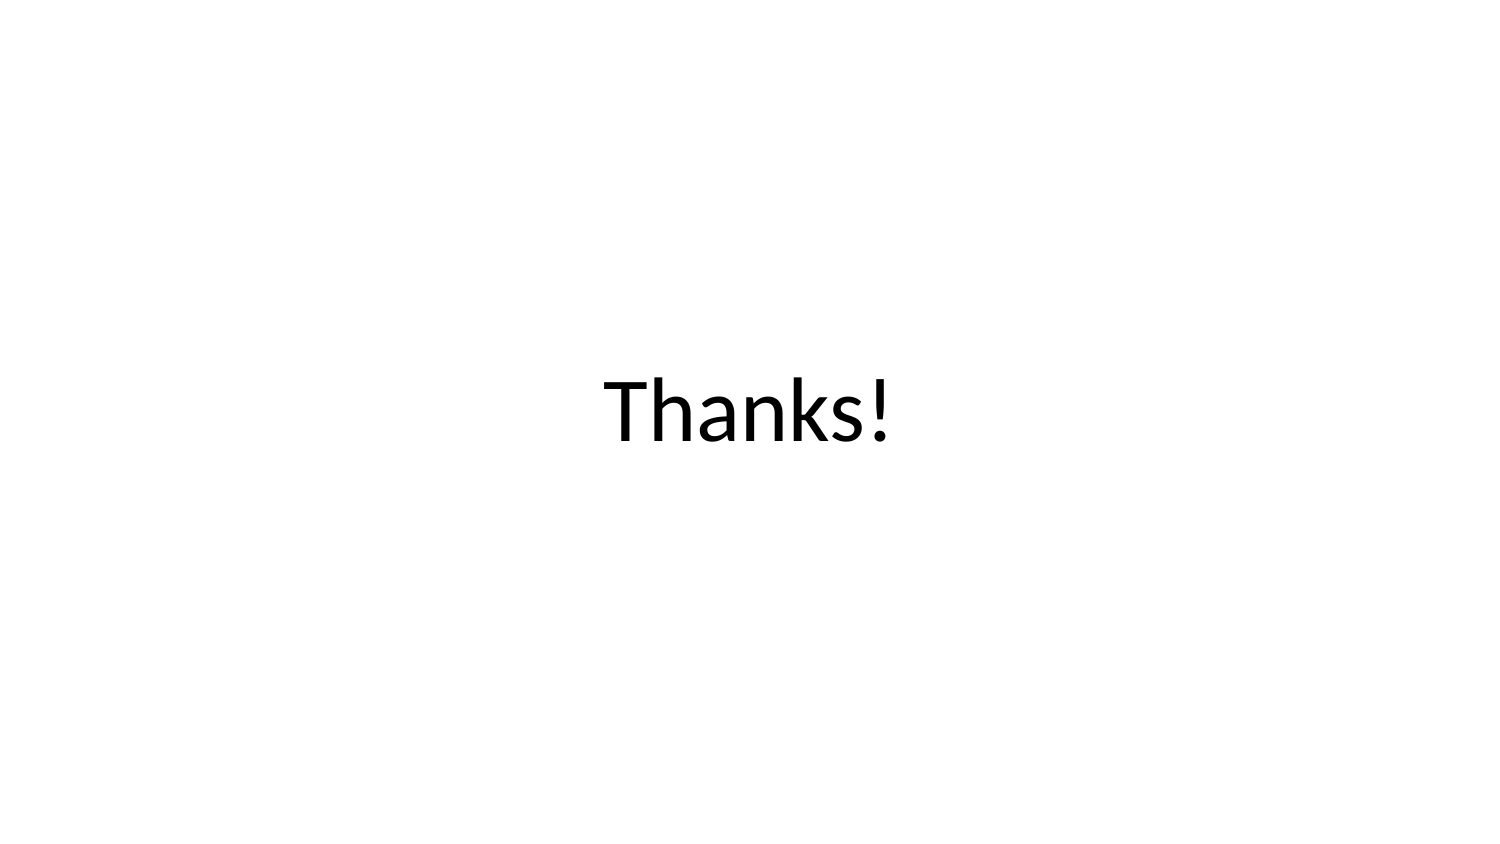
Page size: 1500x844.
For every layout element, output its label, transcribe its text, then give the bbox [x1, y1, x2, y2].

title Thanks! [75, 334, 1425, 476]
